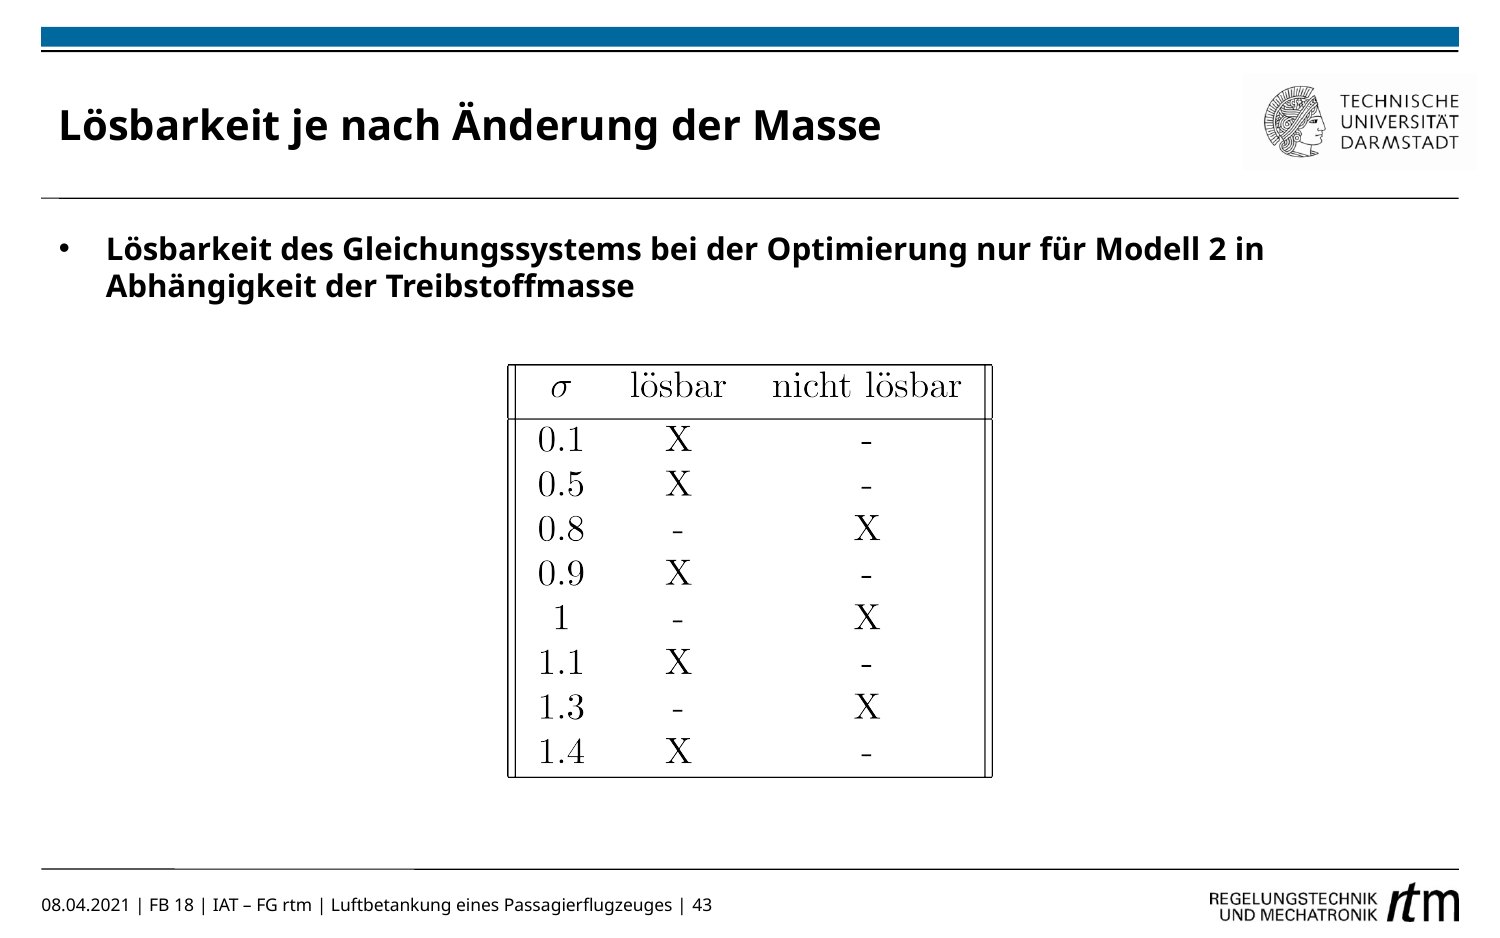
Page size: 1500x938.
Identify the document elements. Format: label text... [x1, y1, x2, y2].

picture [507, 364, 993, 778]
picture [1242, 73, 1477, 170]
title Lösbarkeit je nach Änderung der Masse [58, 66, 1149, 182]
list Lösbarkeit des Gleichungssystems bei der Optimierung nur für Modell 2 in Abhängigkeit der Treibstoffmasse [58, 221, 1441, 847]
picture [1210, 882, 1459, 922]
